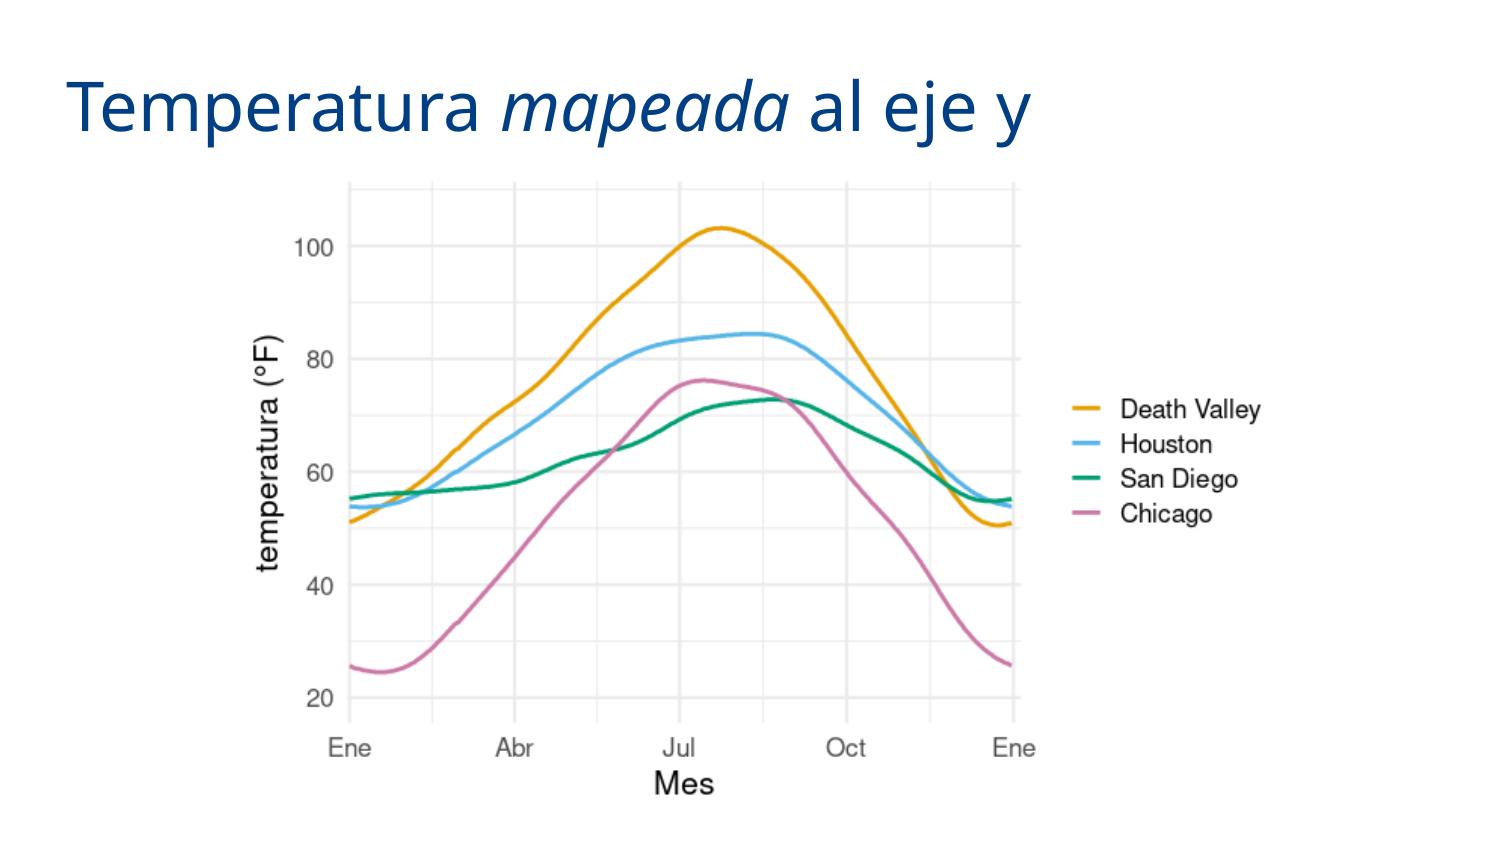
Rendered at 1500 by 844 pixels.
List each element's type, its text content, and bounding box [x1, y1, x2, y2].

title Temperatura mapeada al eje y [51, 48, 1449, 142]
picture [237, 166, 1294, 819]
